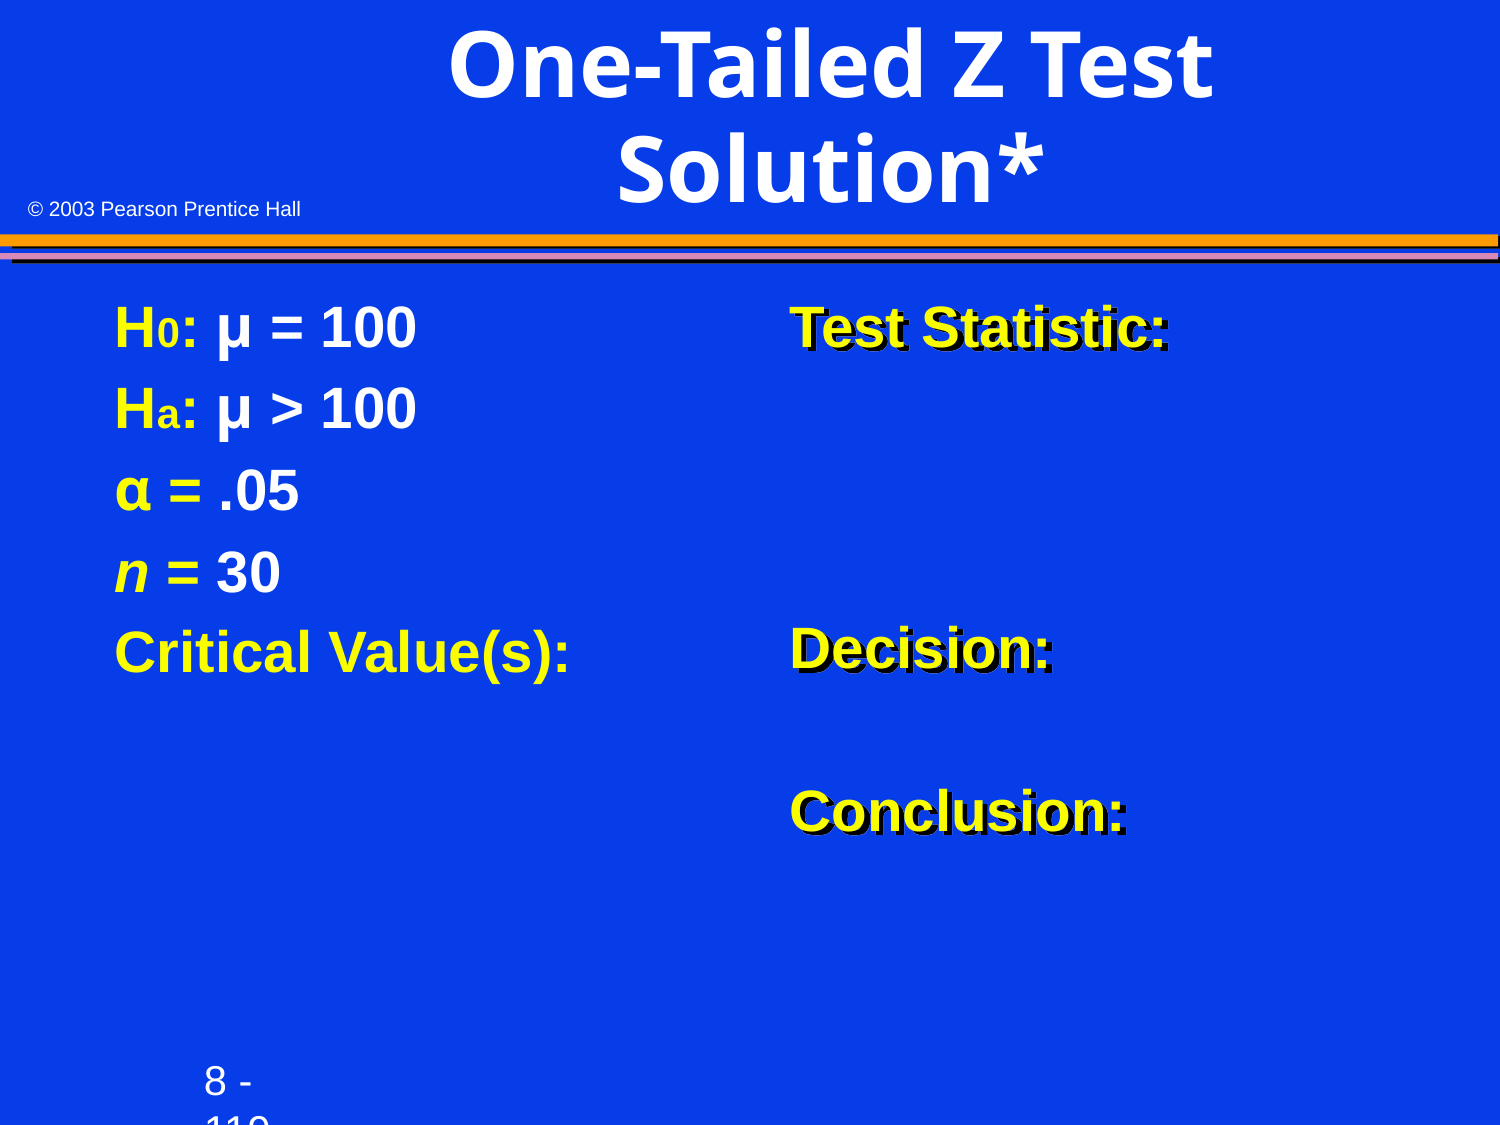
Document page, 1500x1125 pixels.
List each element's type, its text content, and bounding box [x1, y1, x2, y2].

title One-Tailed Z Test Solution* [275, 24, 1388, 213]
text_box Test Statistic: Decision: Conclusion: [774, 281, 1400, 957]
list H0: μ = 100 Ha: μ > 100 α = .05 n = 30 Critical Value(s): [99, 281, 732, 957]
